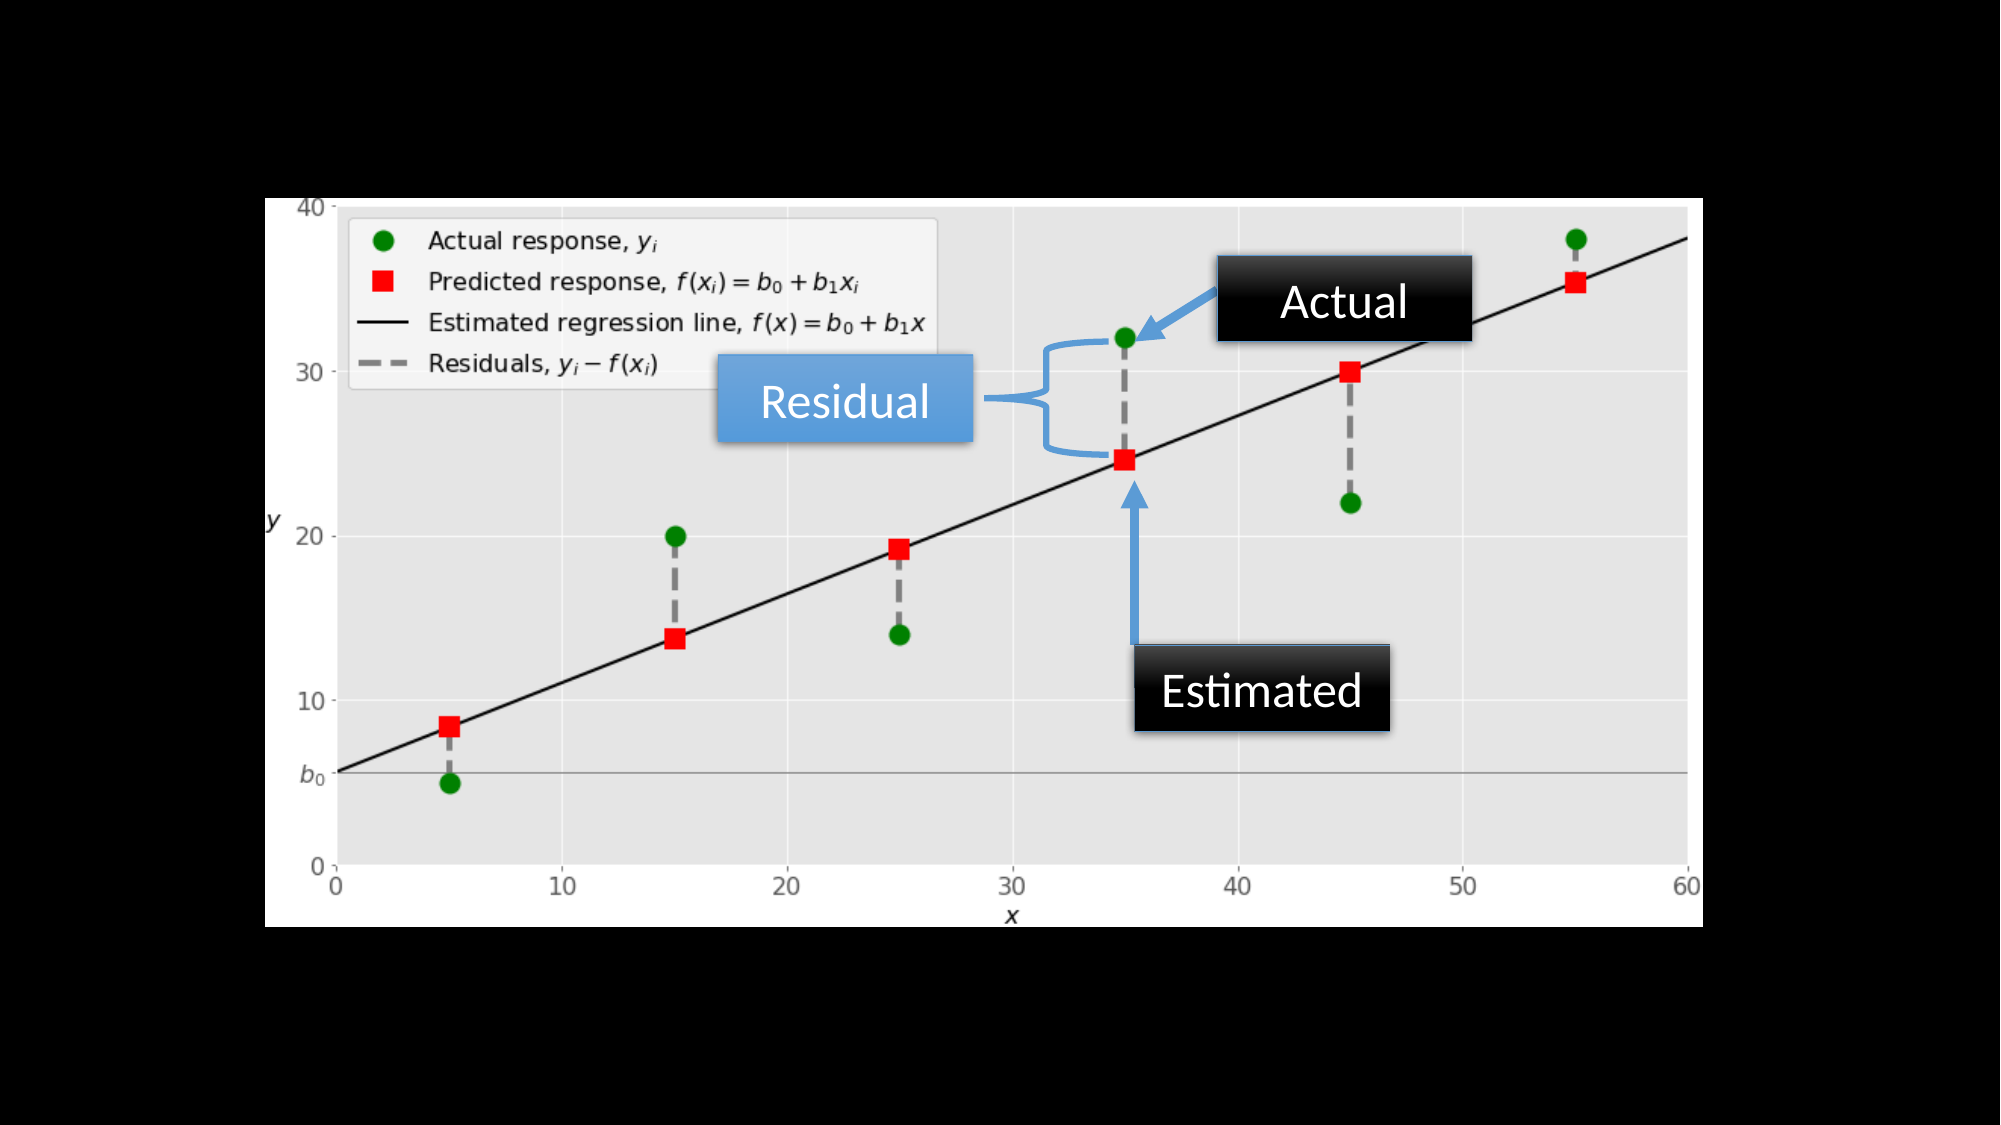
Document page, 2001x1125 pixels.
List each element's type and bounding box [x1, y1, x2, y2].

text_box [1134, 289, 1218, 342]
list [265, 198, 1703, 927]
